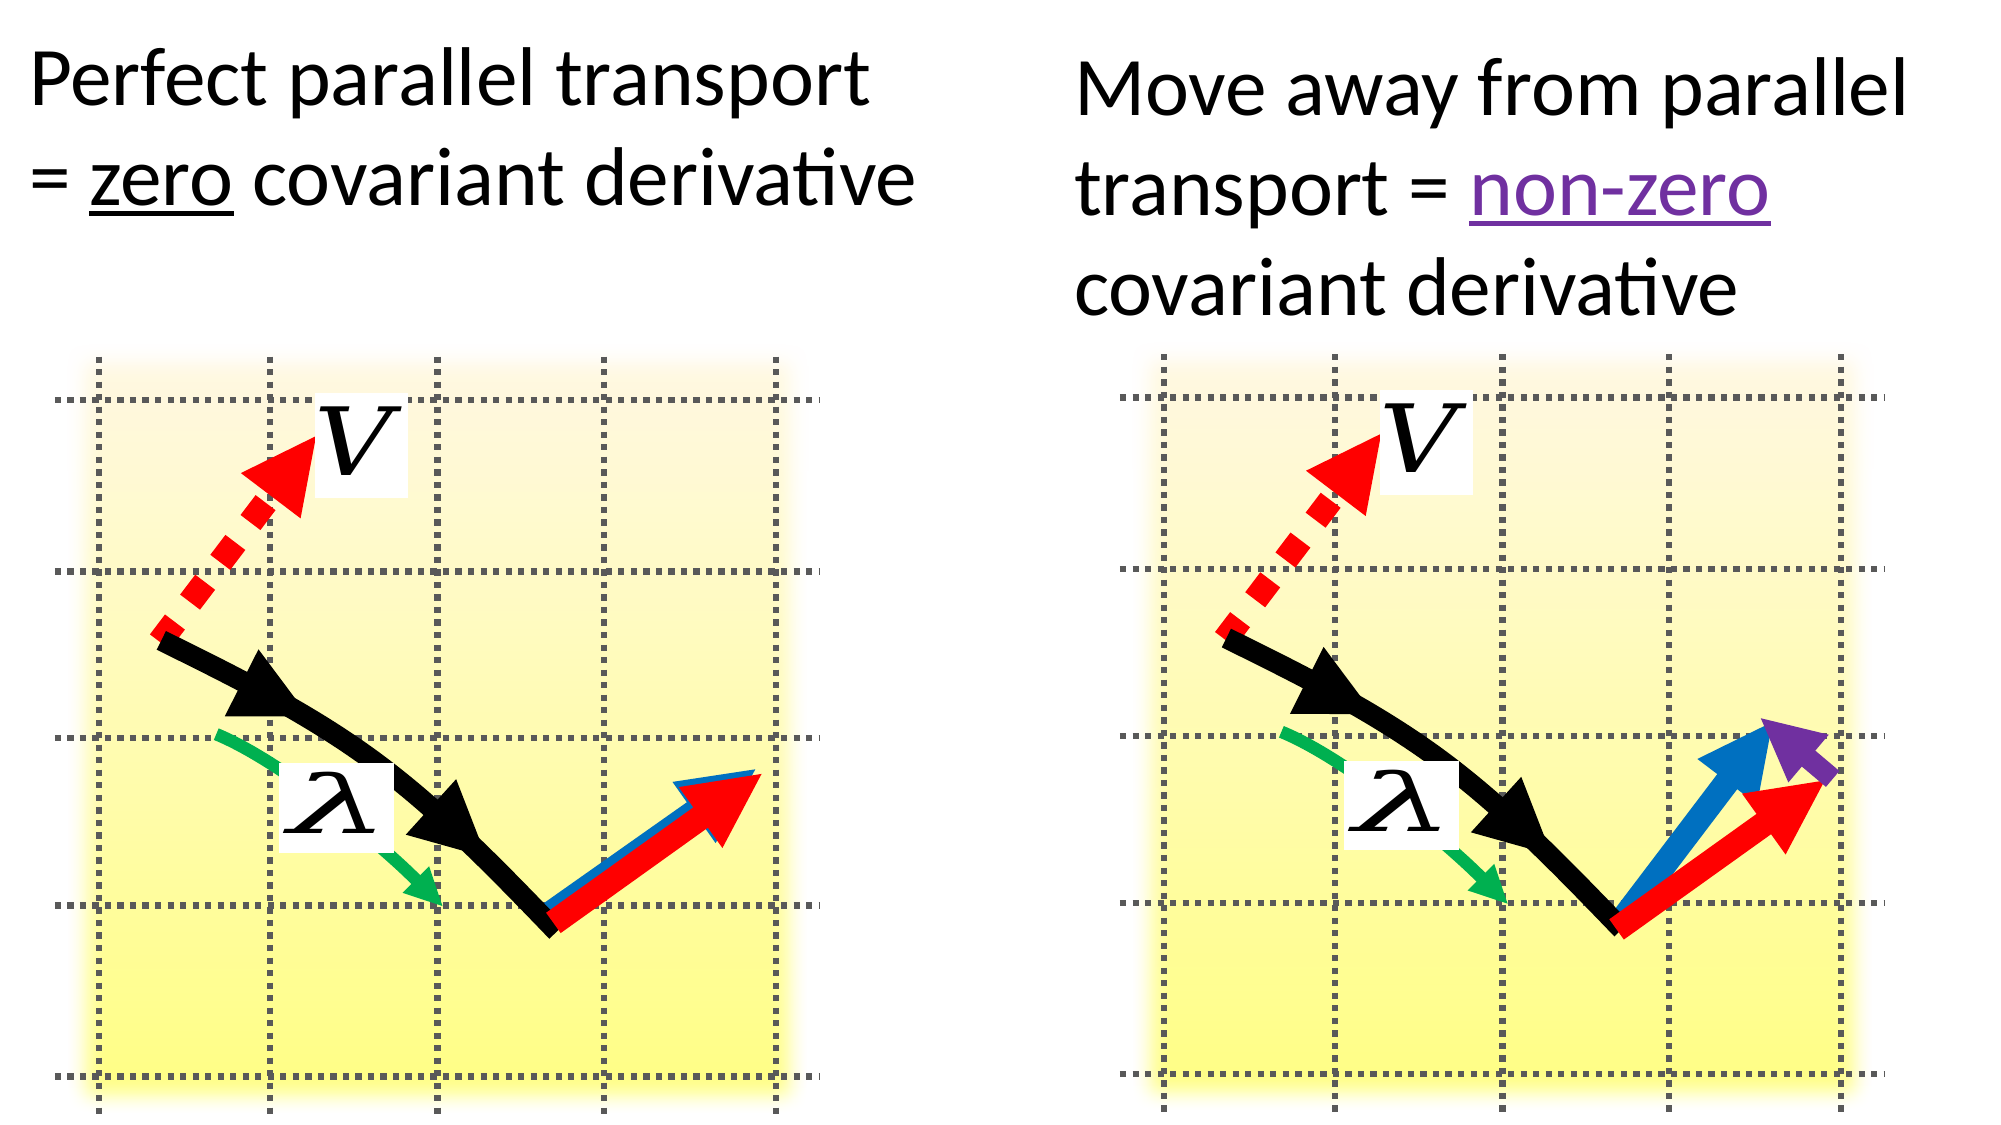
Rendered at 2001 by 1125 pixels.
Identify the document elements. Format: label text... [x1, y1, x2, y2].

text_box Perfect parallel transport = zero covariant derivative [14, 14, 941, 230]
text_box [1760, 718, 1833, 779]
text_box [1616, 780, 1825, 930]
text_box Move away from parallel transport = non-zero covariant derivative [1059, 24, 1986, 340]
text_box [553, 773, 762, 923]
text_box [1119, 340, 1885, 1117]
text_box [54, 342, 819, 1120]
